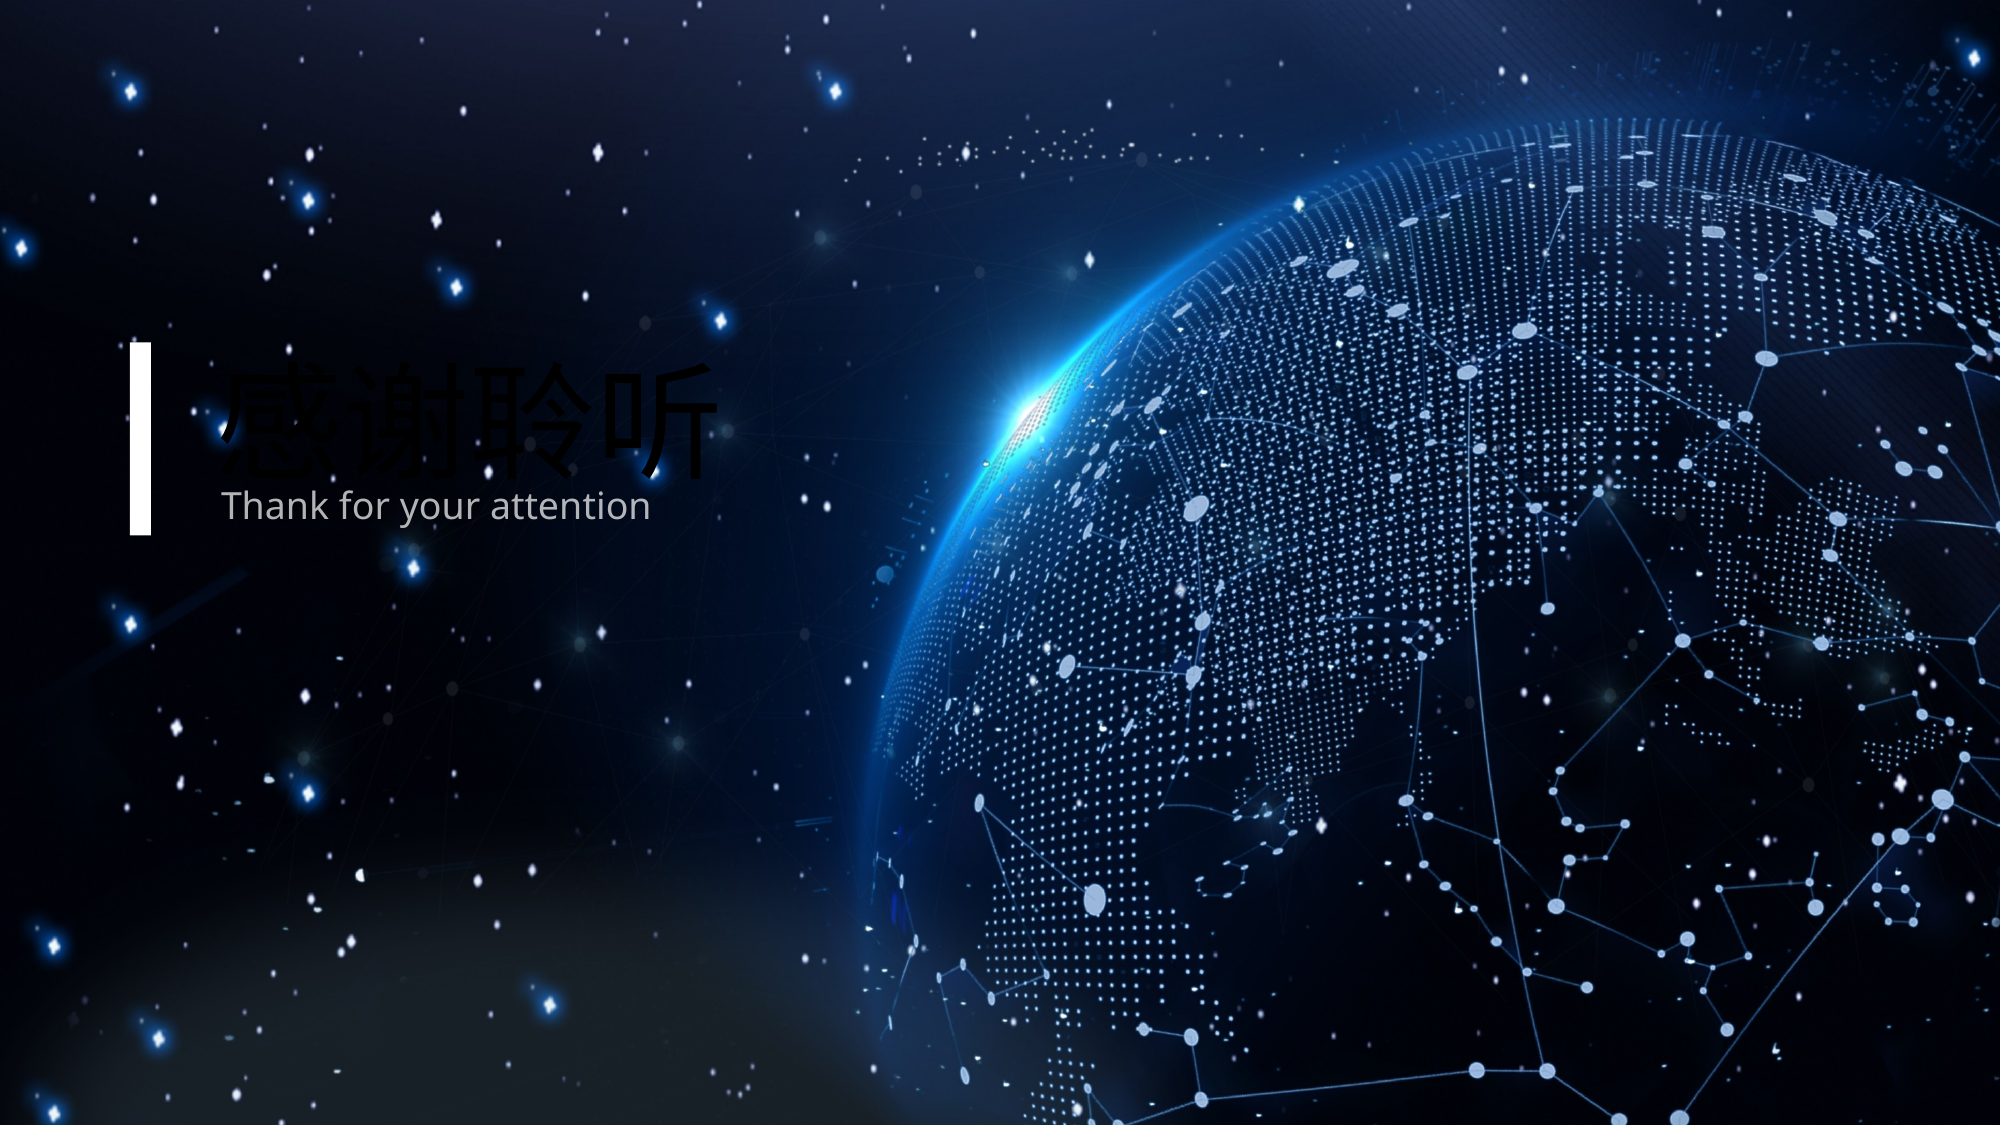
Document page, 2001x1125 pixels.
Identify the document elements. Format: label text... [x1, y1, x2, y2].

text_box [129, 341, 152, 536]
picture [0, 0, 2000, 1125]
text_box 感谢聆听 [215, 342, 851, 474]
text_box Thank for your attention [206, 474, 938, 535]
